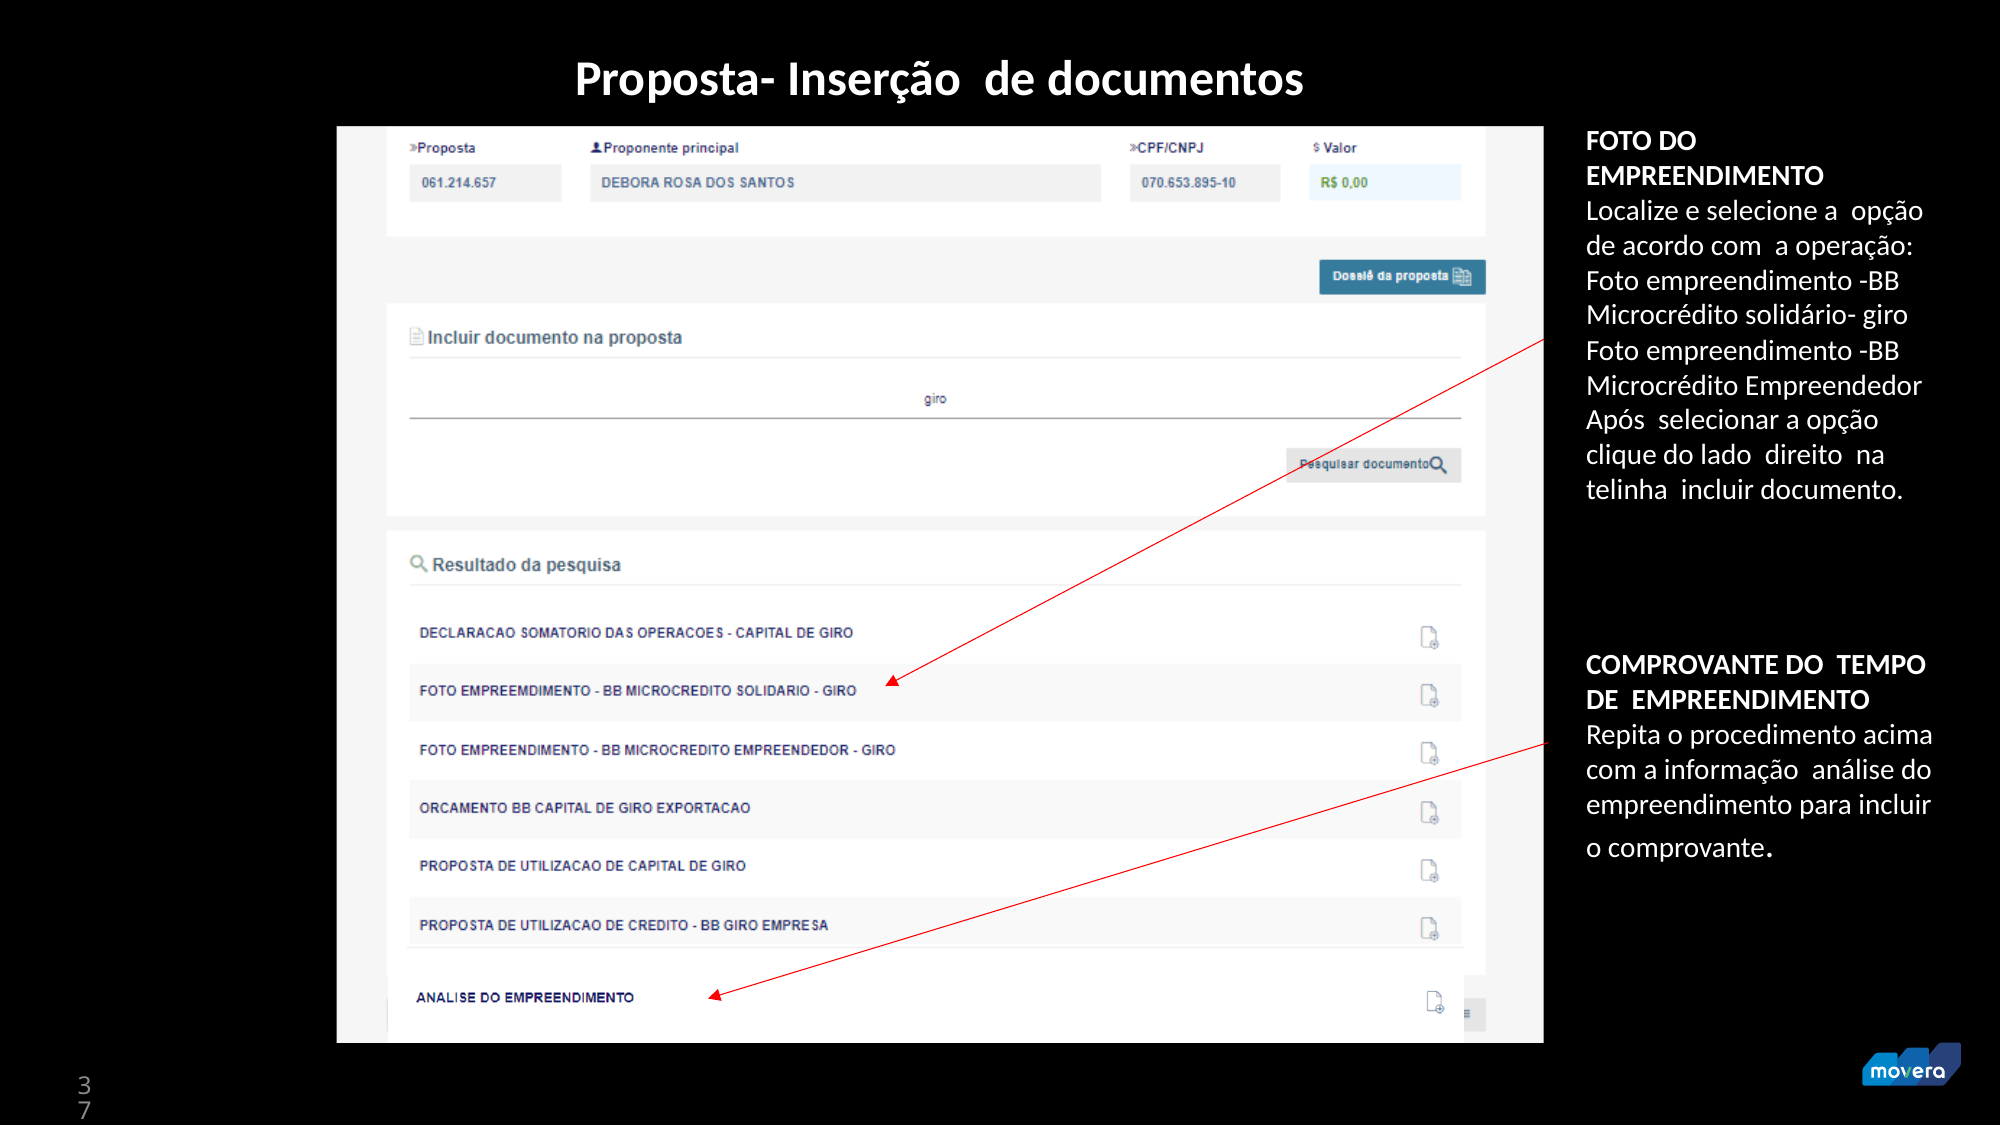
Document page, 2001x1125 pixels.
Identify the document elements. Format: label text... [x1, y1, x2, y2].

picture [1872, 1067, 1886, 1077]
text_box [885, 339, 1544, 687]
text_box [1624, 968, 1984, 1118]
picture [1862, 1042, 1962, 1086]
text_box FOTO DO EMPREENDIMENTO Localize e selecione a opção de acordo com a operação: Foto empreendimento -BB Microcrédito solidário- giro Foto empreendimento -BB Microcrédito Empreendedor Após selecionar a opção clique do lado direito na telinha incluir documento. COMPROVANTE DO TEMPO DE EMPREENDIMENTO Repita o procedimento acima com a informação análise do empreendimento para incluir o comprovante. [1571, 43, 1961, 873]
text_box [707, 742, 1549, 999]
text_box Proposta- Inserção de documentos [422, 37, 1459, 126]
slide_number 37 [68, 1007, 106, 1125]
picture [336, 126, 1544, 1043]
